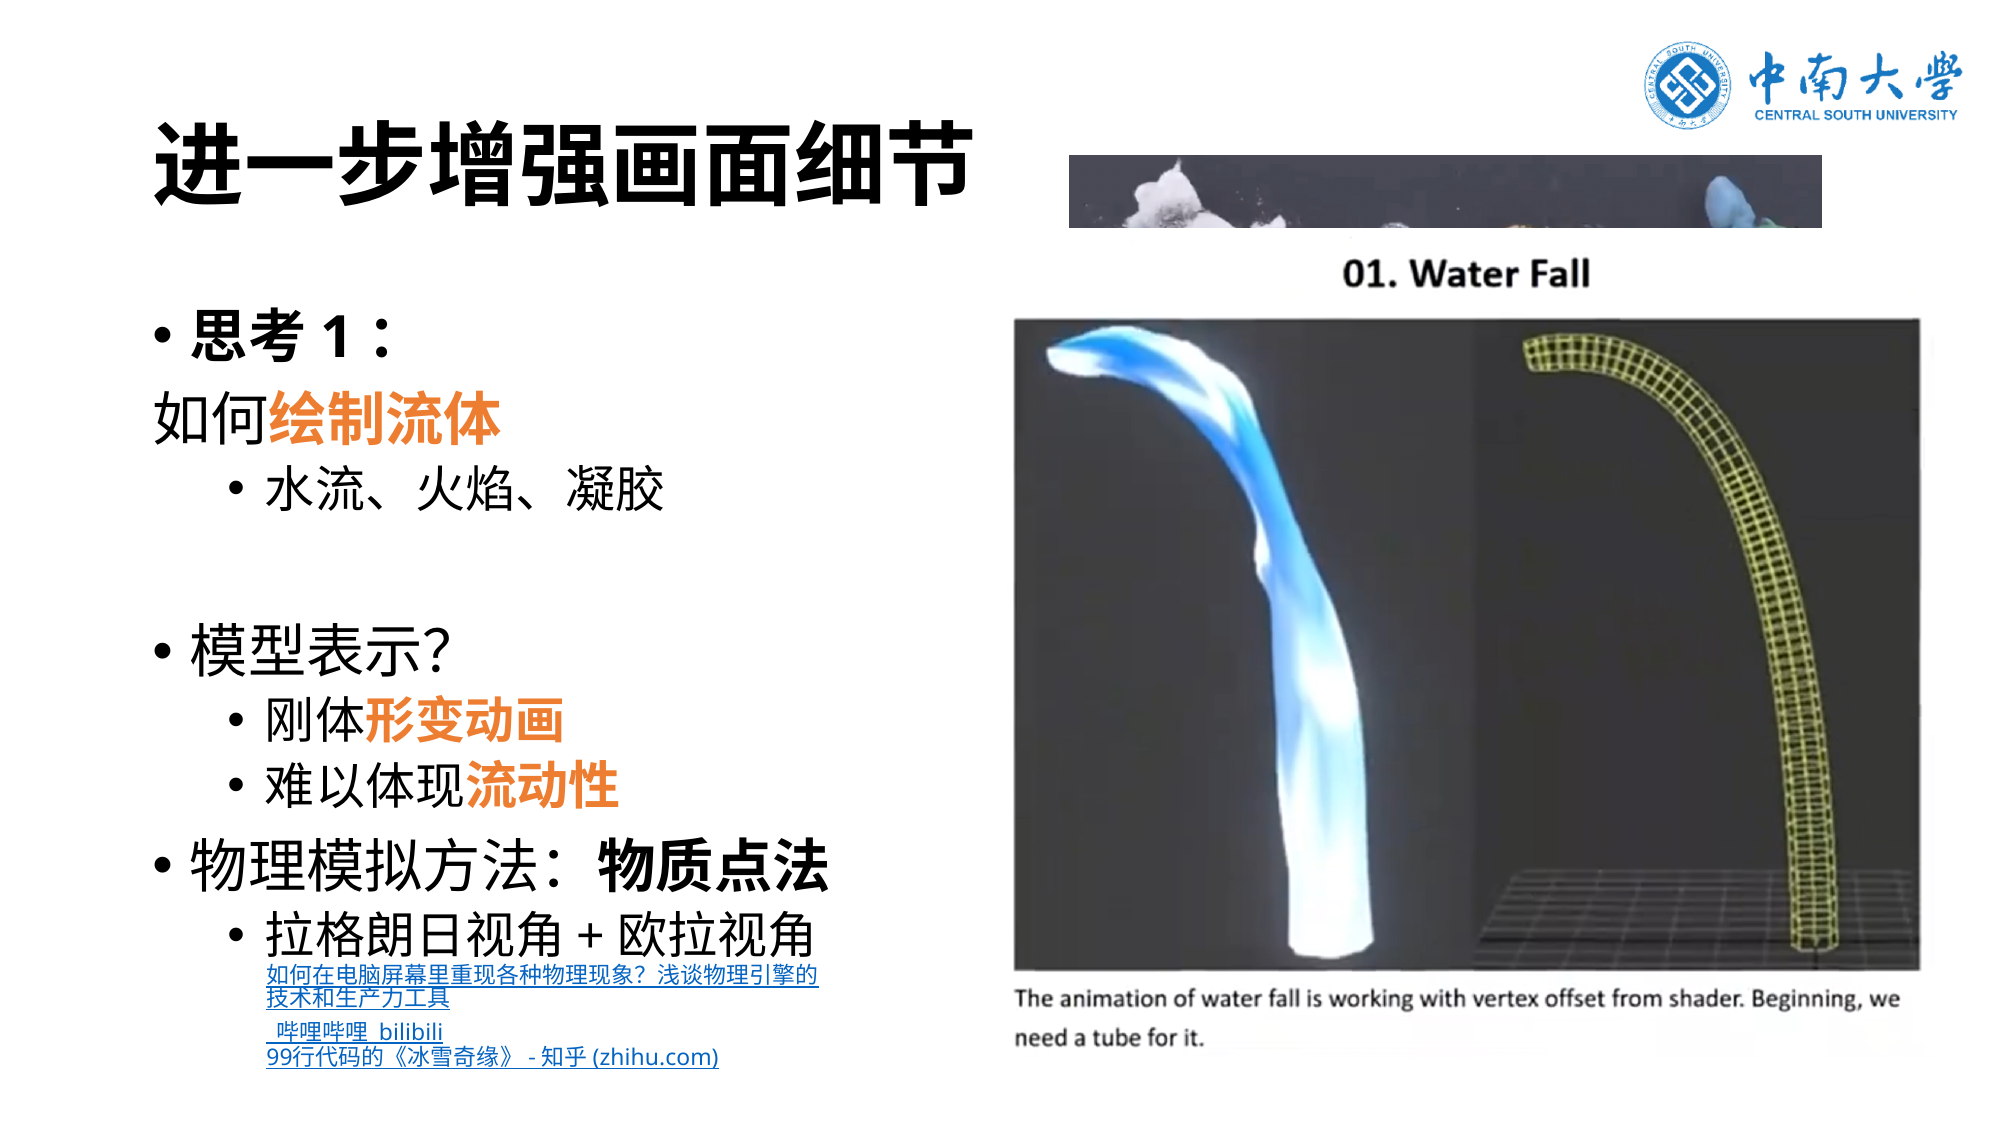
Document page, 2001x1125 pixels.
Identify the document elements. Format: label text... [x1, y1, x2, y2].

picture [991, 228, 1935, 1059]
text_box 如何在电脑屏幕里重现各种物理现象？浅谈物理引擎的技术和生产力工具_哔哩哔哩_bilibili [251, 953, 841, 1035]
picture [1632, 34, 1977, 136]
list 思考1： 如何绘制流体 水流、火焰、凝胶 模型表示？ 刚体形变动画 难以体现流动性 物理模拟方法：物质点法 拉格朗日视角+欧拉视角 [137, 299, 991, 1014]
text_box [1069, 155, 1822, 228]
title 进一步增强画面细节 [137, 59, 1863, 278]
text_box 99行代码的《冰雪奇缘》 - 知乎 (zhihu.com) [251, 1035, 770, 1084]
